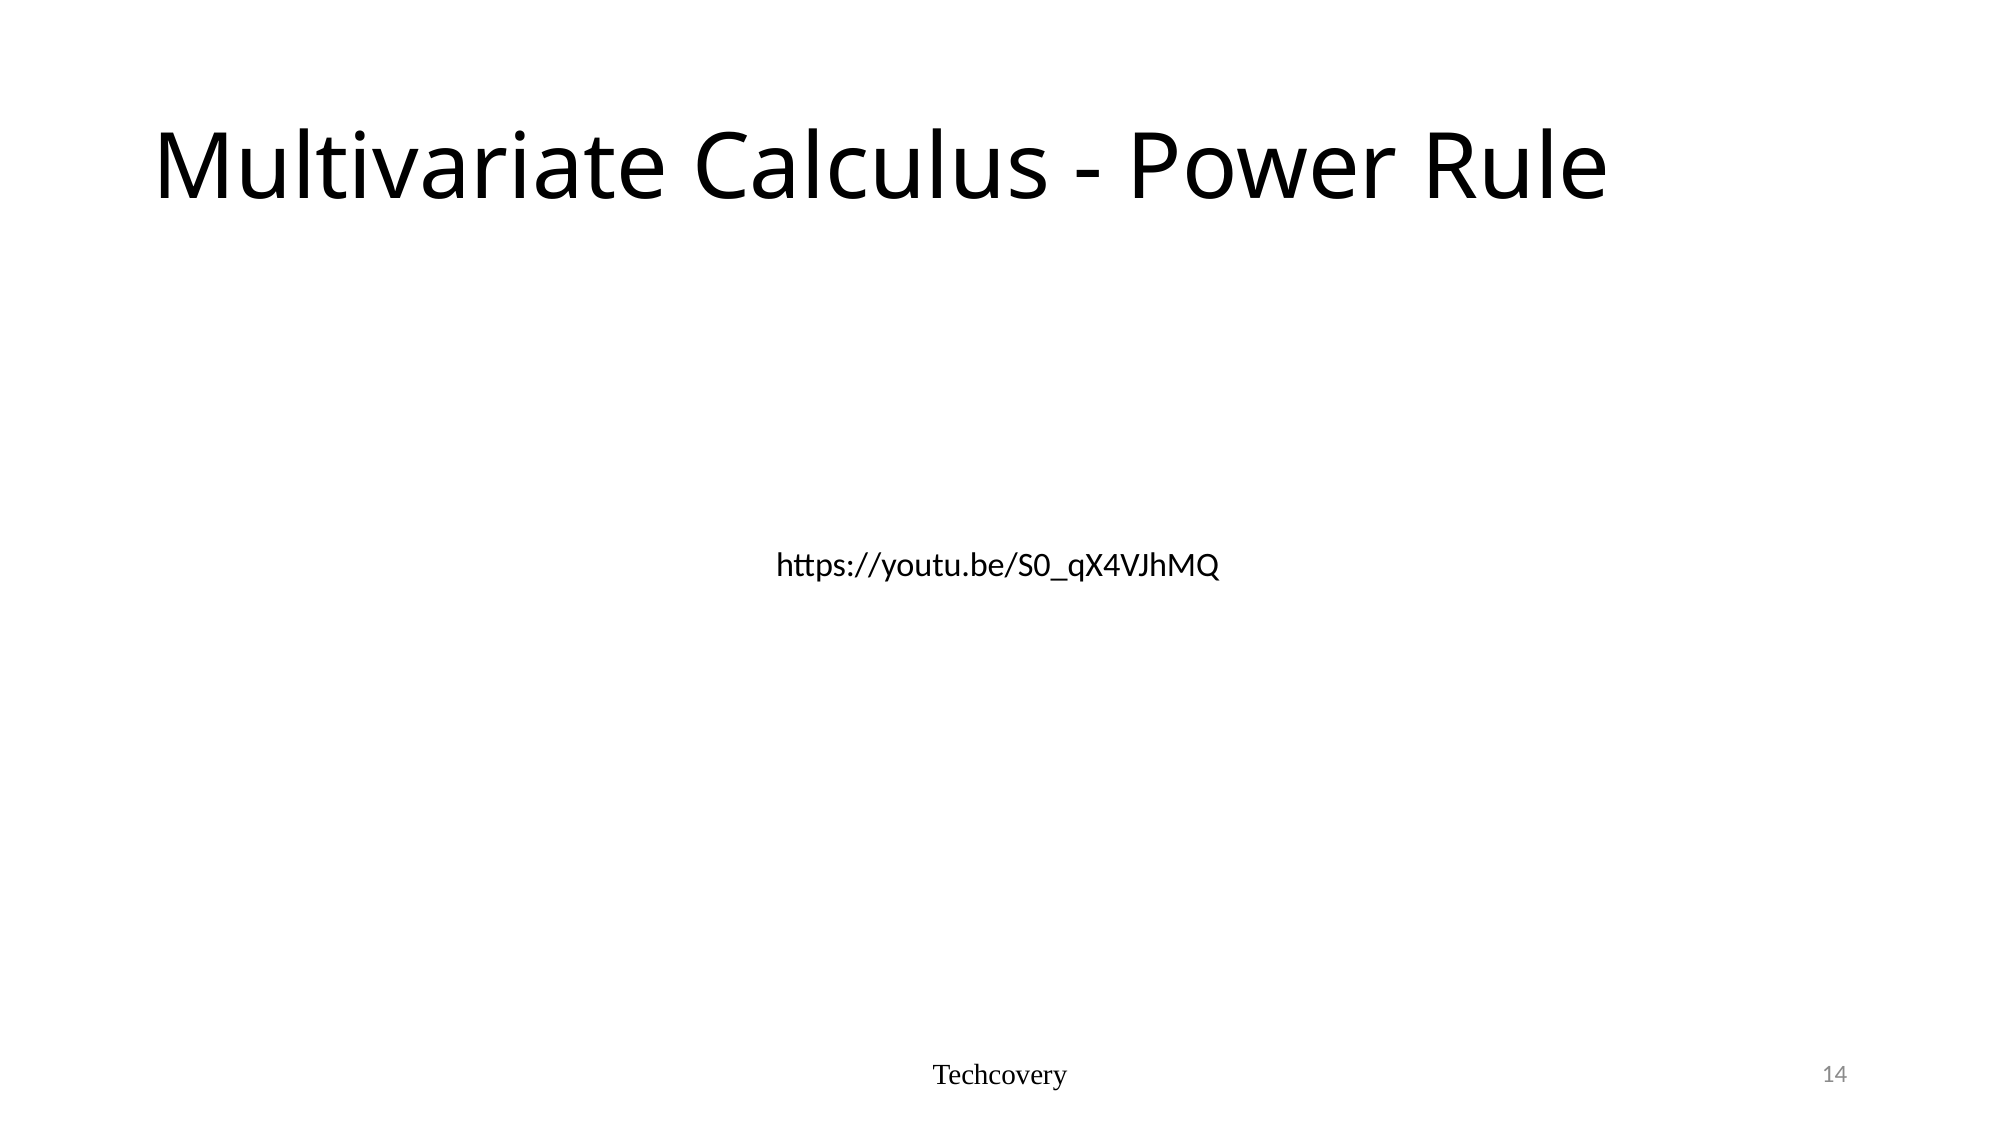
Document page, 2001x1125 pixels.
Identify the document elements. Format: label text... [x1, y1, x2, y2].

text_box https://youtu.be/S0_qX4VJhMQ [761, 534, 1329, 591]
footer Techcovery [662, 1042, 1338, 1103]
slide_number 14 [1412, 1042, 1863, 1103]
title Multivariate Calculus - Power Rule [137, 59, 1863, 278]
